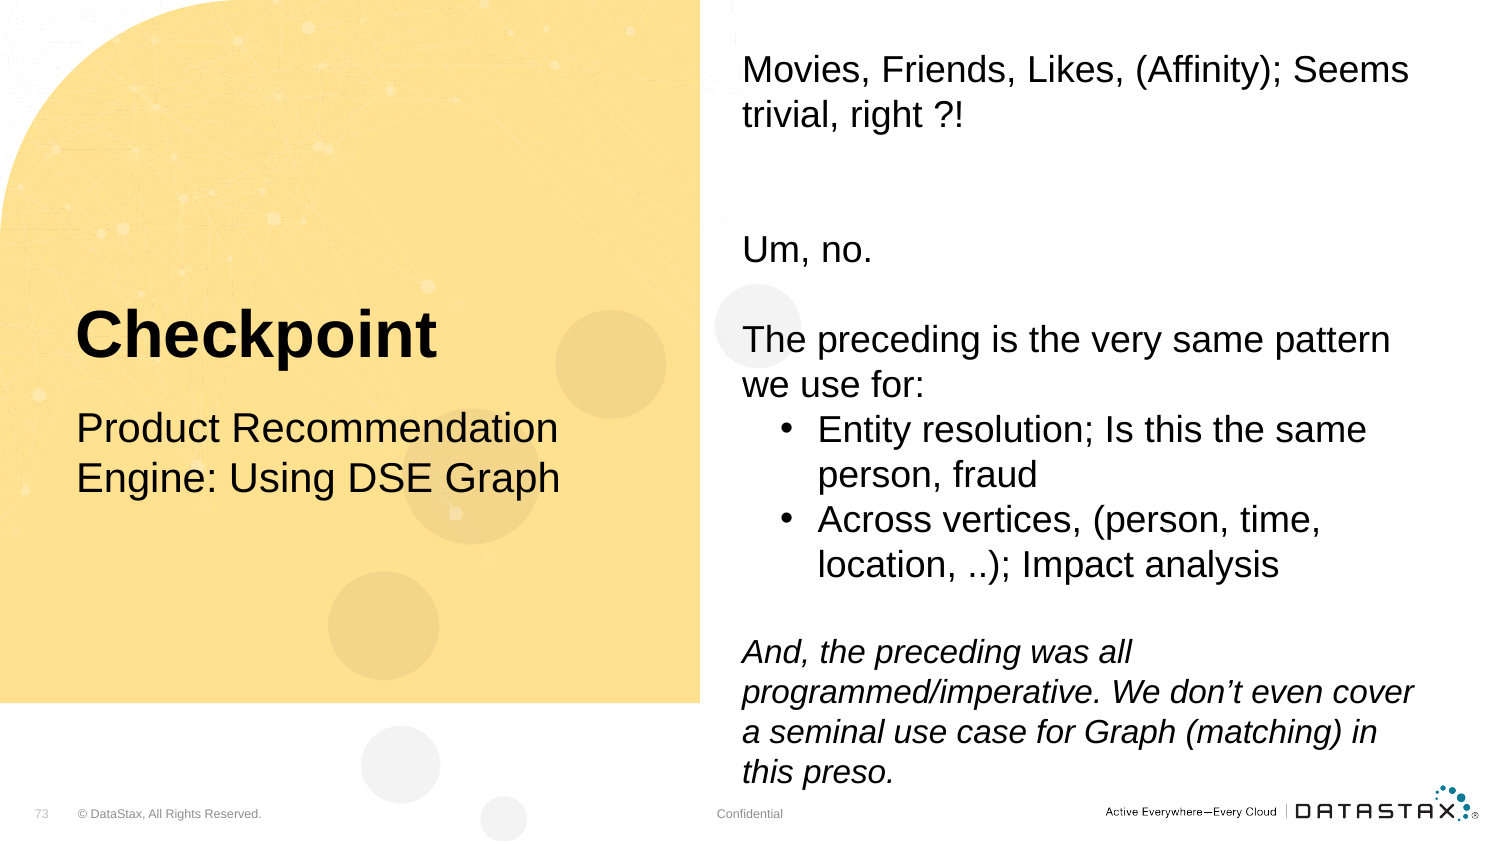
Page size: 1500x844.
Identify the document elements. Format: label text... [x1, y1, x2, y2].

slide_number 73 [16, 790, 64, 836]
title Checkpoint [75, 172, 635, 386]
slide_number © DataStax, All Rights Reserved. [77, 790, 416, 836]
footer Confidential [496, 790, 1004, 836]
text_box Movies, Friends, Likes, (Affinity); Seems trivial, right ?! Um, no. The preceding is the very same pattern we use for: Entity resolution; Is this the same person, fraud Across vertices, (person, time, location, ..); Impact analysis And, the preceding was all programmed/imperative. We don’t even cover a seminal use case for Graph (matching) in this preso. [727, 37, 1455, 608]
picture [1085, 764, 1499, 844]
list Product Recommendation Engine: Using DSE Graph [75, 386, 635, 581]
